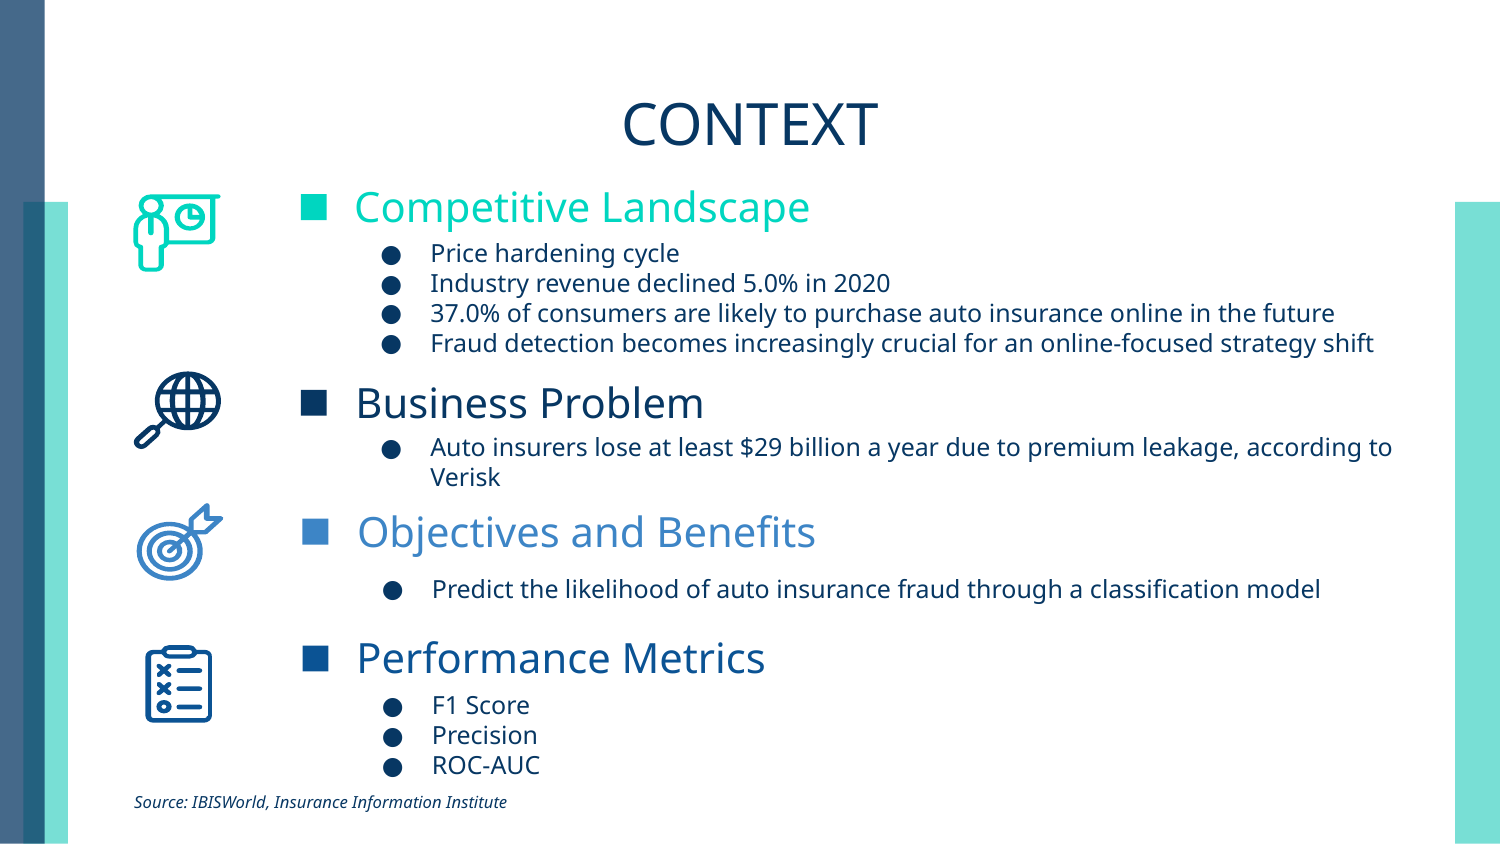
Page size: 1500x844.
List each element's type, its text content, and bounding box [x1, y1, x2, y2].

text_box [136, 503, 224, 581]
text_box Source: IBISWorld, Insurance Information Institute [119, 782, 1383, 823]
text_box Competitive Landscape [339, 181, 837, 233]
text_box [300, 194, 327, 221]
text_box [145, 644, 213, 723]
text_box Price hardening cycle Industry revenue declined 5.0% in 2020 37.0% of consumers are likely to purchase auto insurance online in the future Fraud detection becomes increasingly crucial for an online-focused strategy shift [340, 232, 1432, 363]
text_box F1 Score Precision ROC-AUC [342, 696, 1434, 774]
title CONTEXT [118, 88, 1382, 156]
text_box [133, 194, 221, 272]
text_box [302, 645, 329, 672]
text_box [133, 371, 221, 450]
text_box Performance Metrics [341, 632, 839, 685]
text_box Predict the likelihood of auto insurance fraud through a classification model [342, 554, 1434, 622]
text_box Objectives and Benefits [342, 505, 840, 558]
text_box [300, 389, 327, 416]
text_box Auto insurers lose at least $29 billion a year due to premium leakage, according to Verisk [340, 428, 1432, 495]
text_box Business Problem [340, 376, 838, 429]
text_box [302, 518, 329, 545]
